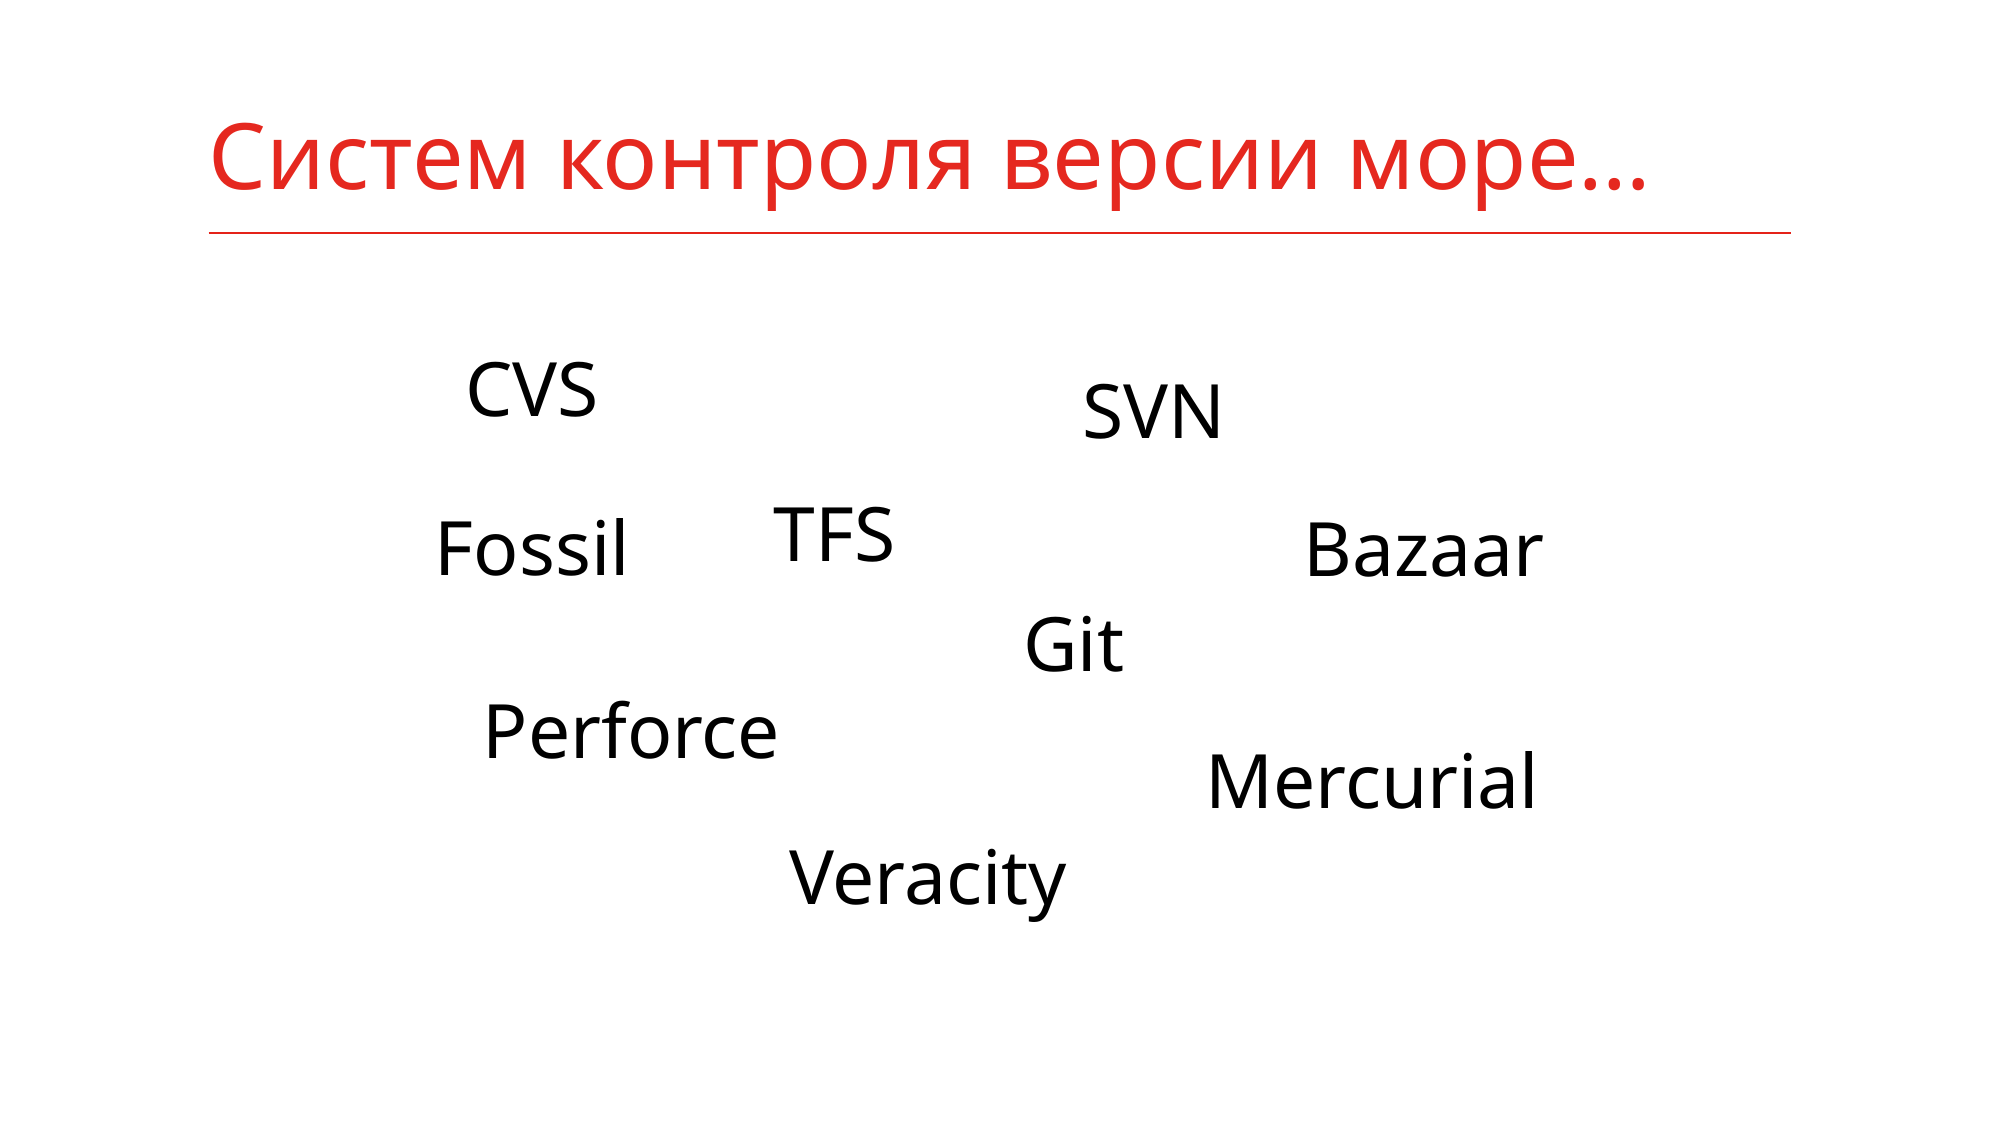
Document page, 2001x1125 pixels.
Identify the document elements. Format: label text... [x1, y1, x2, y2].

text_box Fossil [366, 485, 699, 606]
text_box CVS [432, 326, 632, 447]
text_box Perforce [465, 668, 798, 789]
text_box Veracity [761, 814, 1094, 935]
text_box Mercurial [1154, 718, 1591, 838]
text_box TFS [751, 471, 918, 592]
title Систем контроля версии море… [208, 54, 1792, 232]
text_box SVN [1054, 348, 1254, 469]
text_box Git [974, 581, 1174, 702]
text_box Bazaar [1258, 486, 1591, 607]
